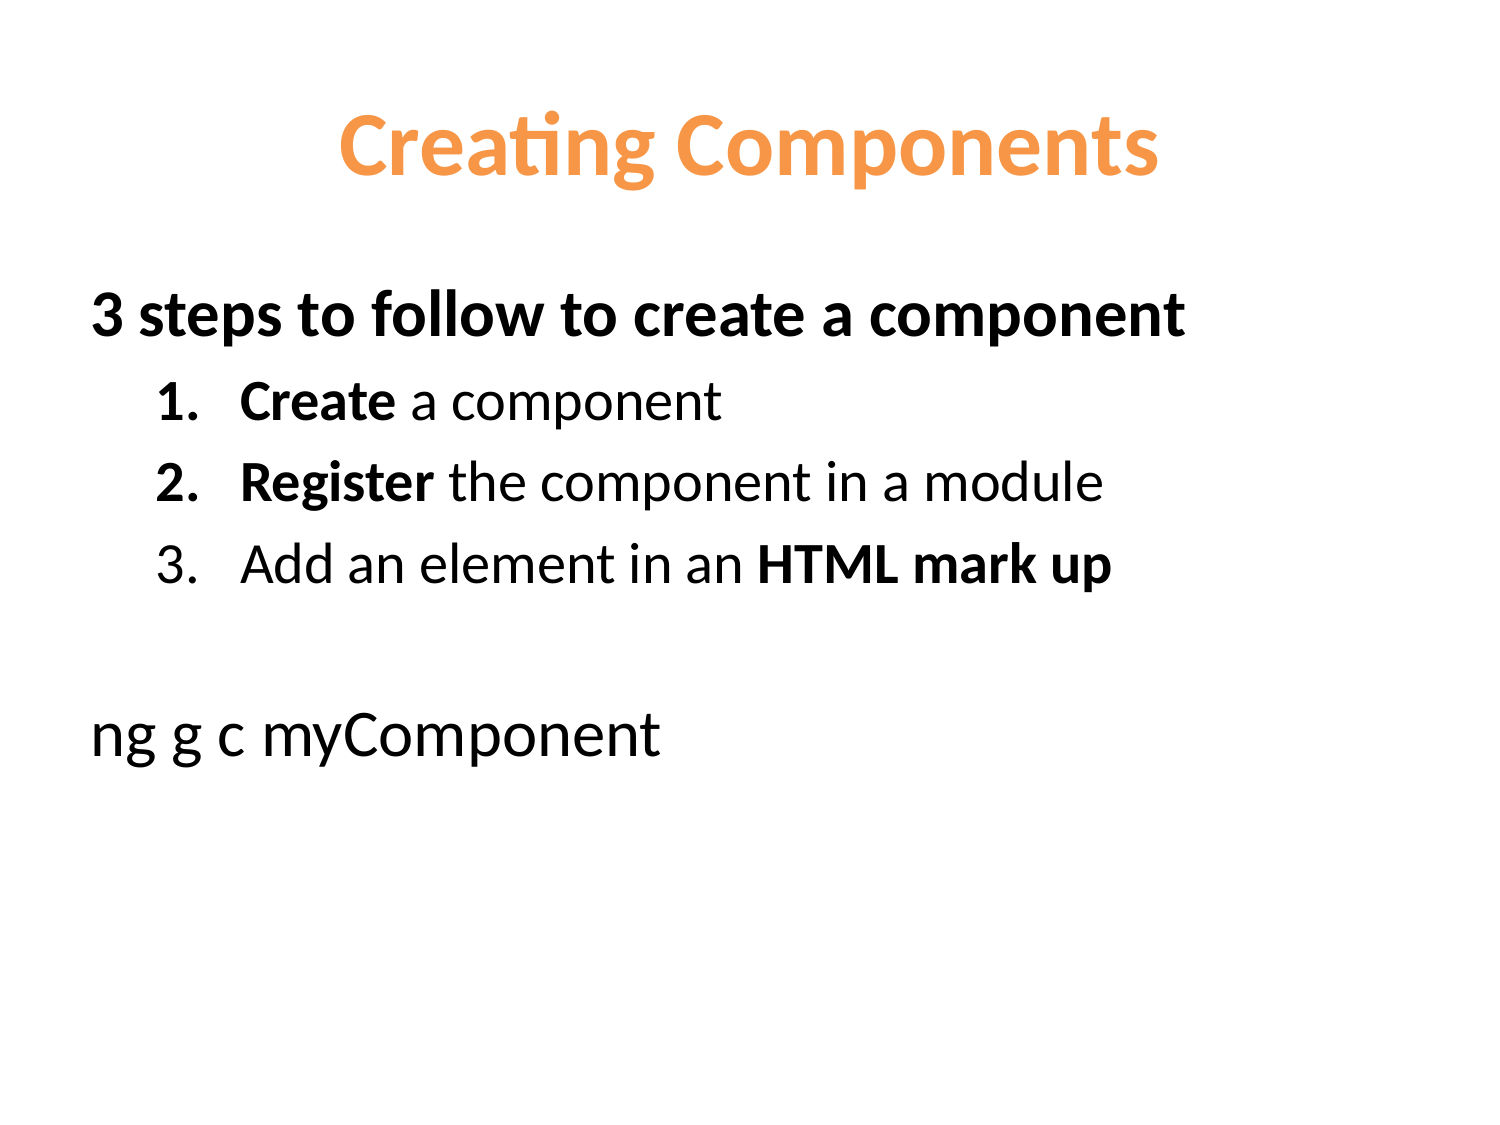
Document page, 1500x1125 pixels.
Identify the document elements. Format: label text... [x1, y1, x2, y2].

title Creating Components [75, 45, 1425, 233]
list 3 steps to follow to create a component Create a component Register the component in a module Add an element in an HTML mark up ng g c myComponent [75, 262, 1425, 1005]
